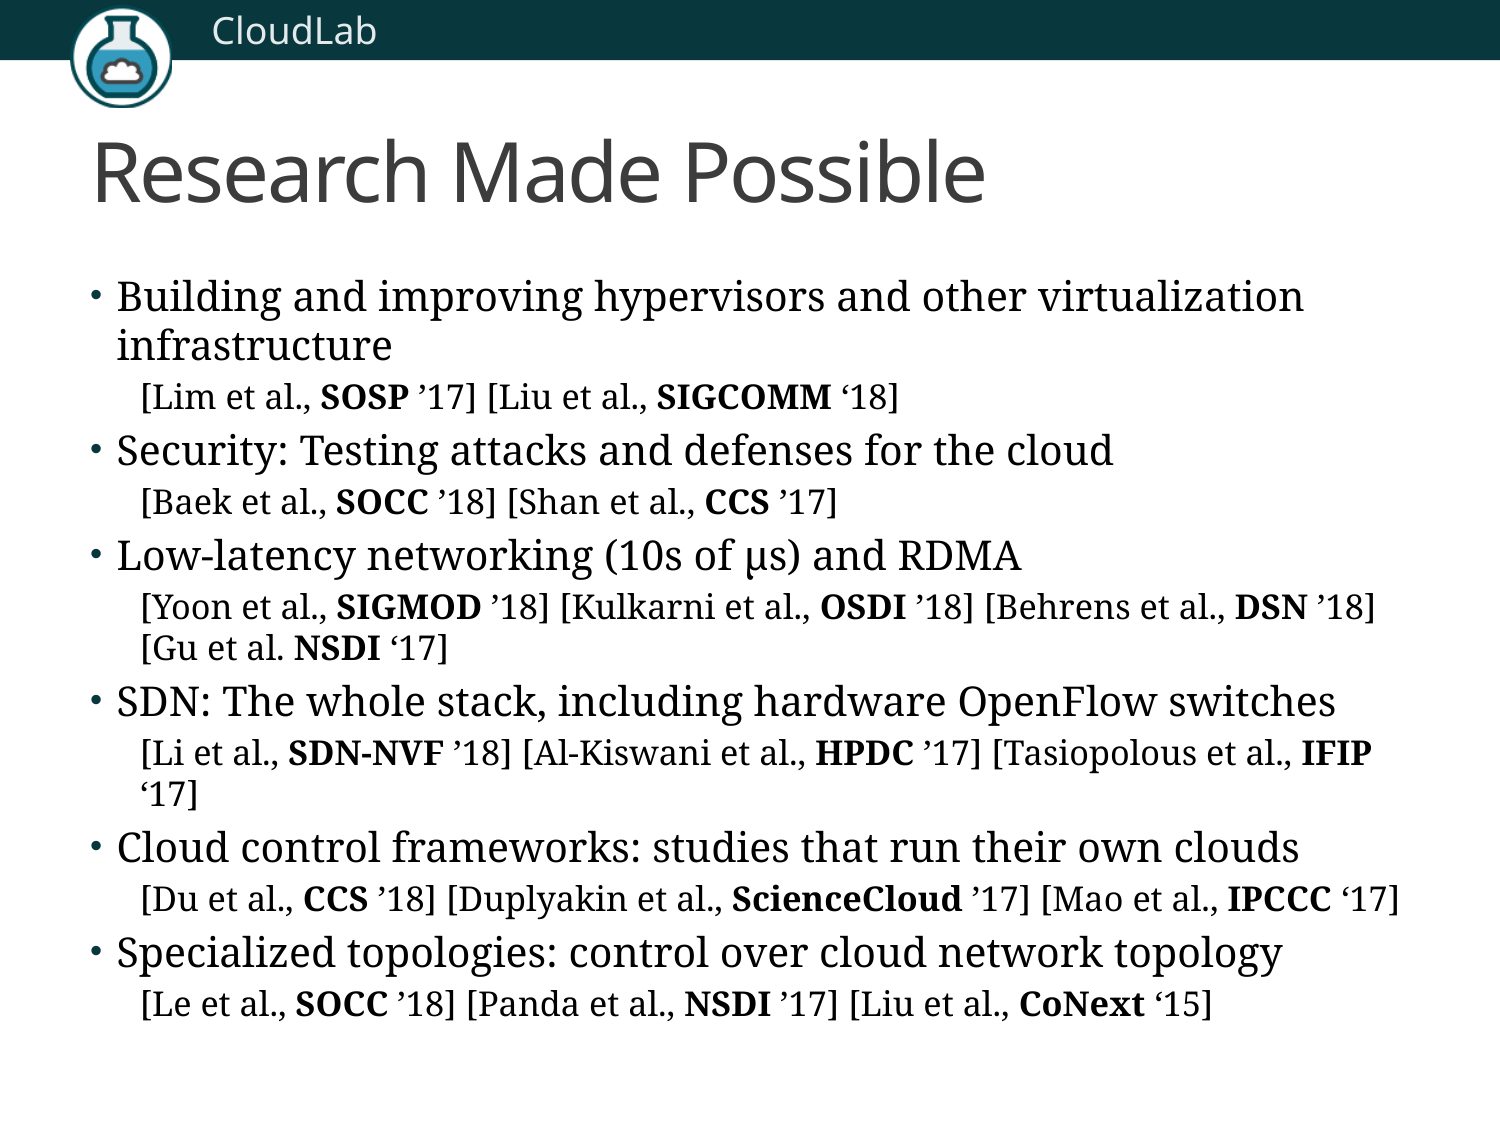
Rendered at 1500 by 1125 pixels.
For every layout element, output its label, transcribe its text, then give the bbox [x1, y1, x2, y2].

title Research Made Possible [75, 87, 1425, 250]
list Building and improving hypervisors and other virtualization infrastructure [Lim et al., SOSP ’17] [Liu et al., SIGCOMM ‘18] Security: Testing attacks and defenses for the cloud [Baek et al., SOCC ’18] [Shan et al., CCS ’17] Low-latency networking (10s of μs) and RDMA [Yoon et al., SIGMOD ’18] [Kulkarni et al., OSDI ’18] [Behrens et al., DSN ’18] [Gu et al. NSDI ‘17] SDN: The whole stack, including hardware OpenFlow switches [Li et al., SDN-NVF ’18] [Al-Kiswani et al., HPDC ’17] [Tasiopolous et al., IFIP ‘17] Cloud control frameworks: studies that run their own clouds [Du et al., CCS ’18] [Duplyakin et al., ScienceCloud ’17] [Mao et al., IPCCC ‘17] Specialized topologies: control over cloud network topology [Le et al., SOCC ’18] [Panda et al., NSDI ’17] [Liu et al., CoNext ‘15] [75, 262, 1425, 1063]
